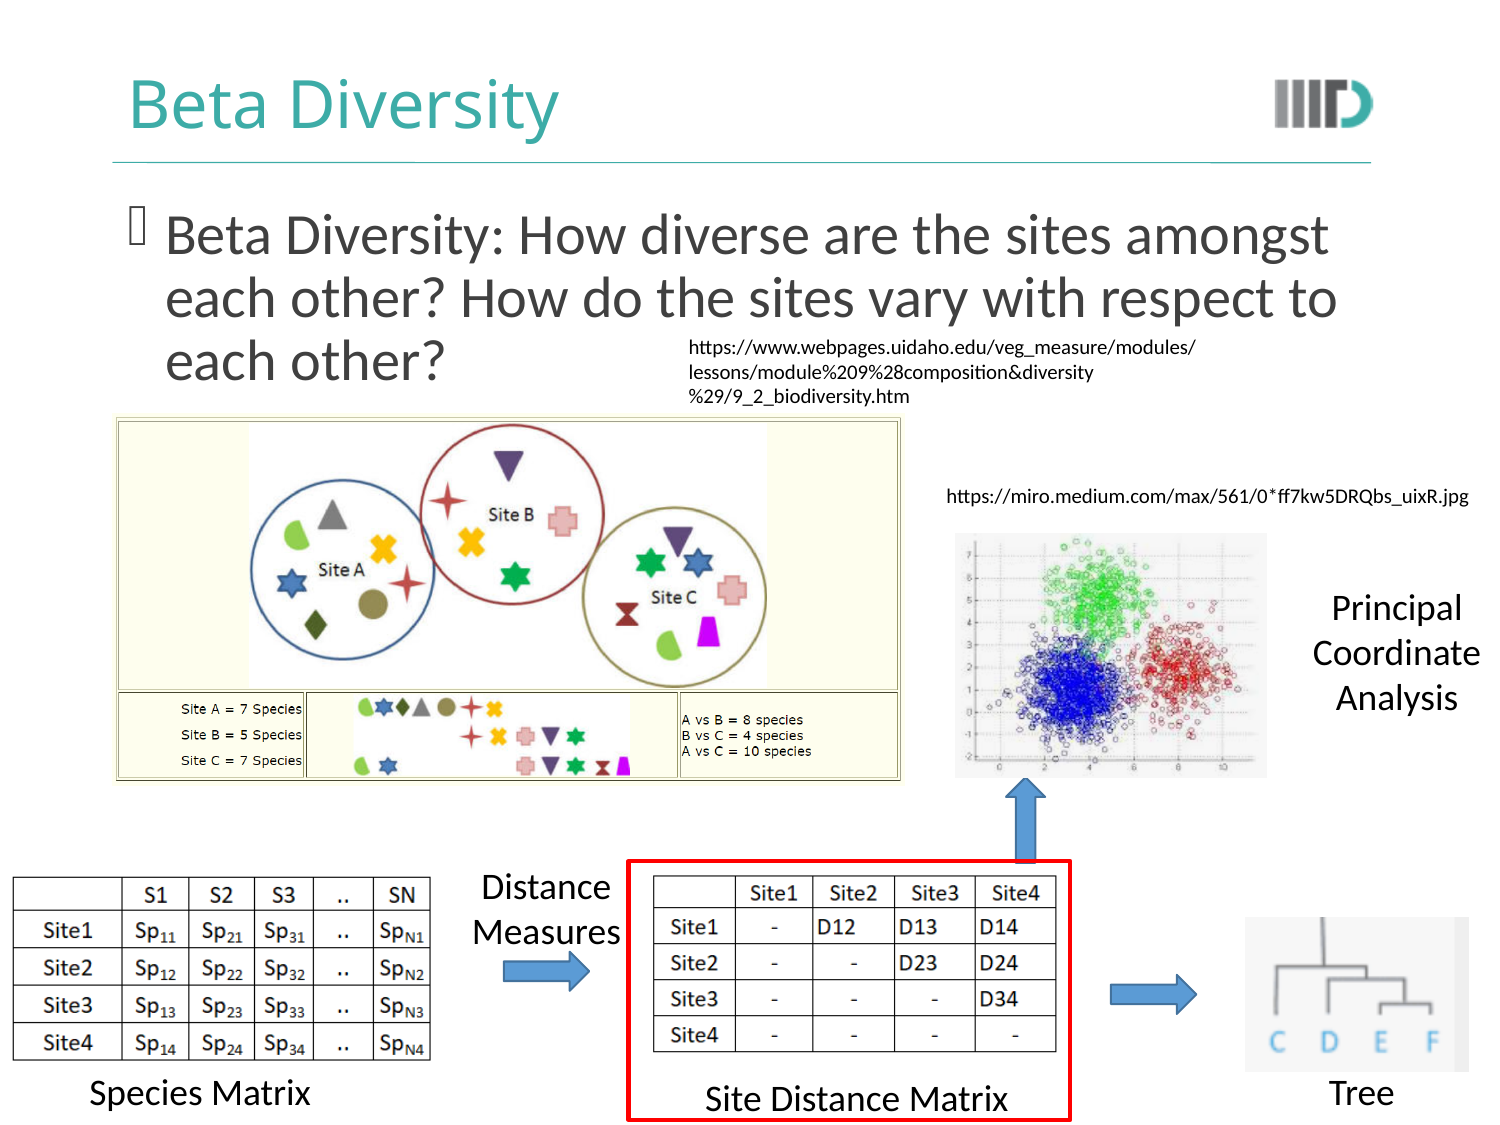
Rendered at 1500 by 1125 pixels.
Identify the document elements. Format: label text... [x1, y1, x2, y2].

text_box Principal Coordinate Analysis [1267, 575, 1500, 725]
text_box [1109, 973, 1198, 1015]
picture [112, 413, 905, 786]
text_box https://www.webpages.uidaho.edu/veg_measure/modules/lessons/module%209%28composition&diversity%29/9_2_biodiversity.htm [673, 325, 1238, 416]
picture [6, 870, 442, 1072]
picture [1256, 67, 1388, 141]
picture [651, 870, 1063, 1061]
text_box Distance Measures [432, 854, 661, 960]
text_box [502, 960, 590, 992]
text_box Site Distance Matrix [690, 1121, 1024, 1125]
title Beta Diversity [112, 52, 1236, 163]
picture [955, 533, 1267, 778]
text_box Species Matrix [74, 1072, 327, 1121]
picture [1245, 917, 1469, 1072]
text_box [628, 860, 1071, 1121]
text_box https://miro.medium.com/max/561/0*ff7kw5DRQbs_uixR.jpg [931, 475, 1500, 515]
text_box Tree [1314, 1072, 1410, 1121]
text_box [1005, 778, 1047, 860]
list Beta Diversity: How diverse are the sites amongst each other? How do the sites vary with respect to each other? [112, 196, 1388, 409]
